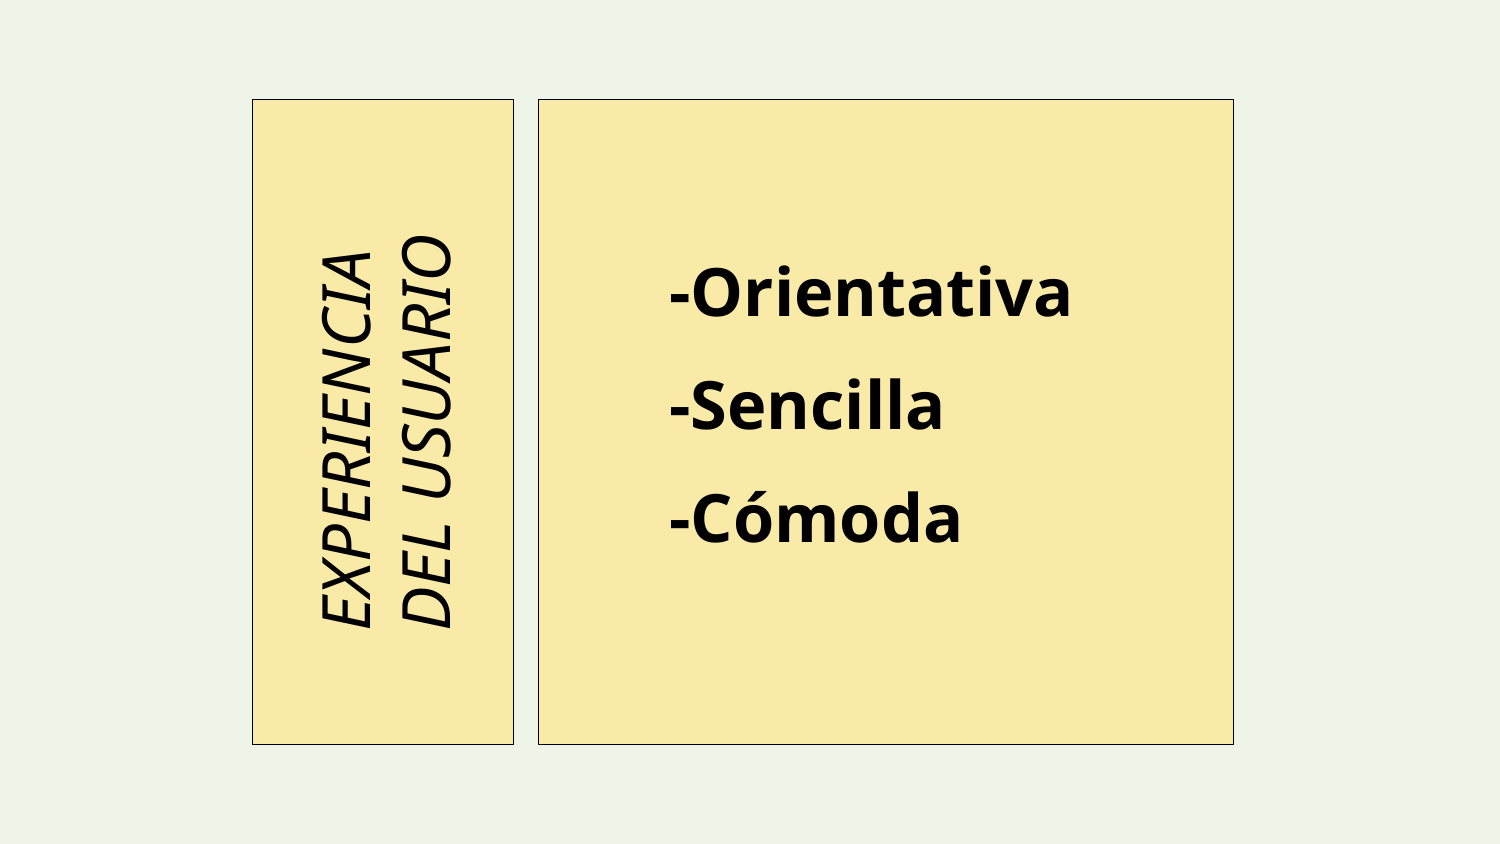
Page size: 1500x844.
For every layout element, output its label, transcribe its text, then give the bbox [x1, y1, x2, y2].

list -Orientativa -Sencilla -Cómoda [654, 234, 1140, 466]
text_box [251, 99, 514, 745]
text_box [536, 98, 1235, 746]
